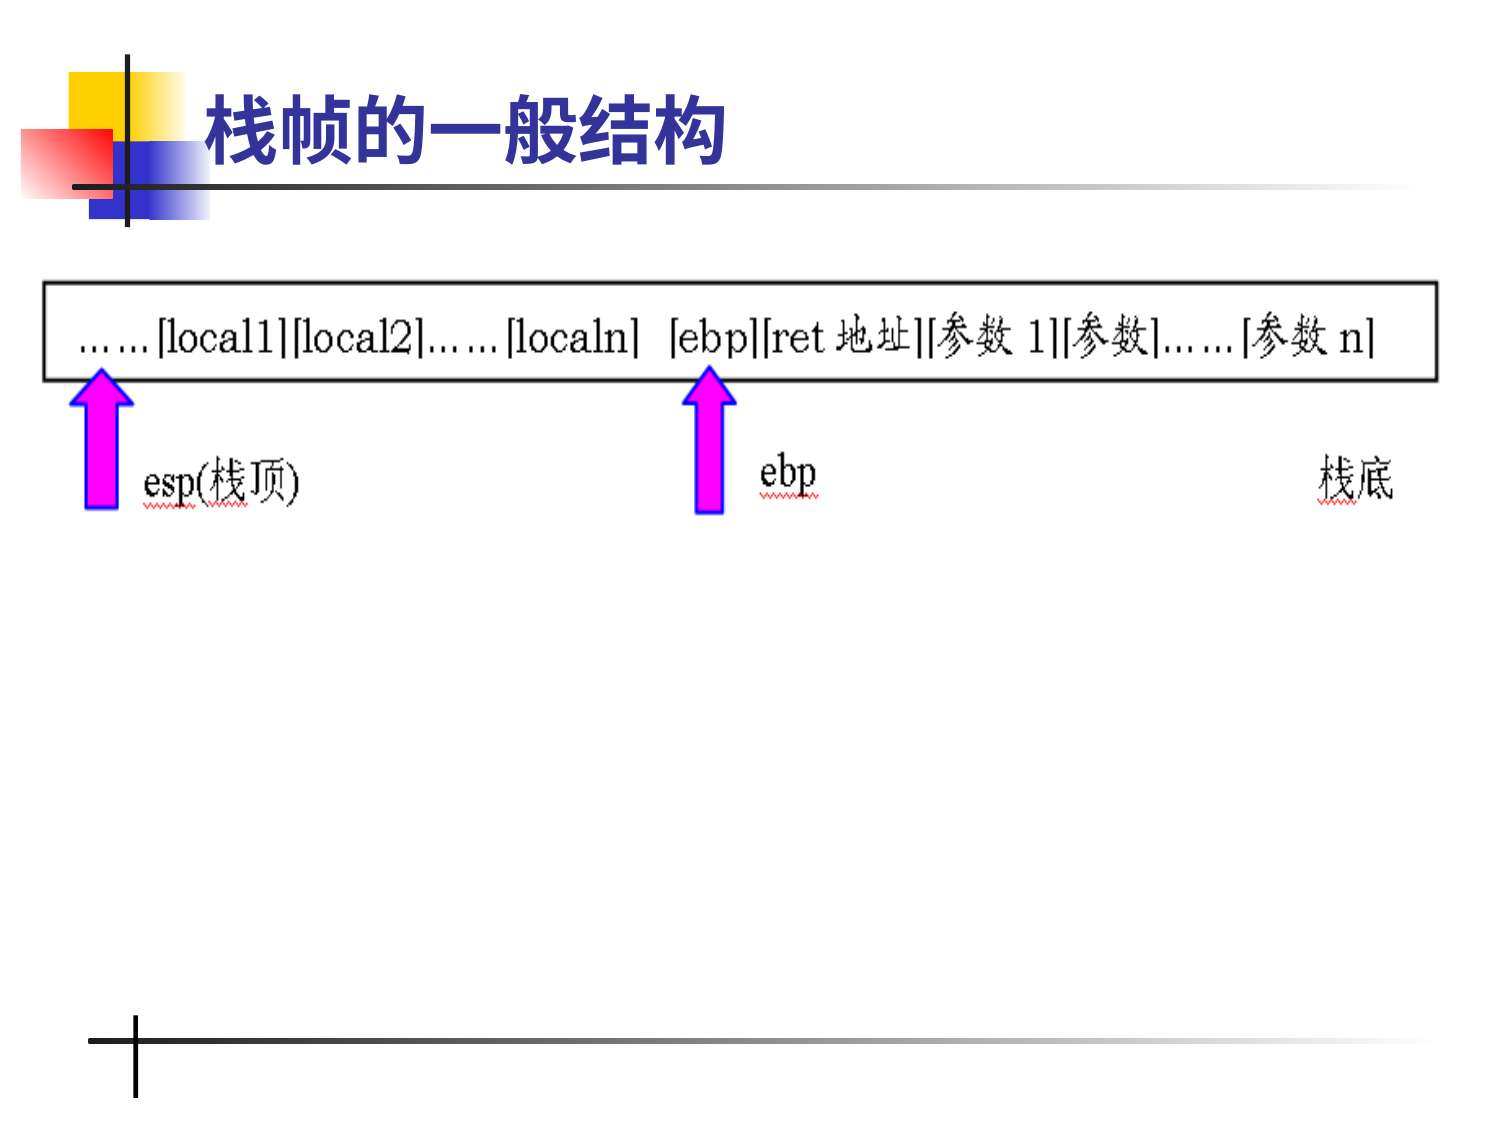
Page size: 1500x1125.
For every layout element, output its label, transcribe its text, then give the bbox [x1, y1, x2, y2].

picture [0, 234, 1454, 546]
title 栈帧的一般结构 [188, 23, 1468, 181]
